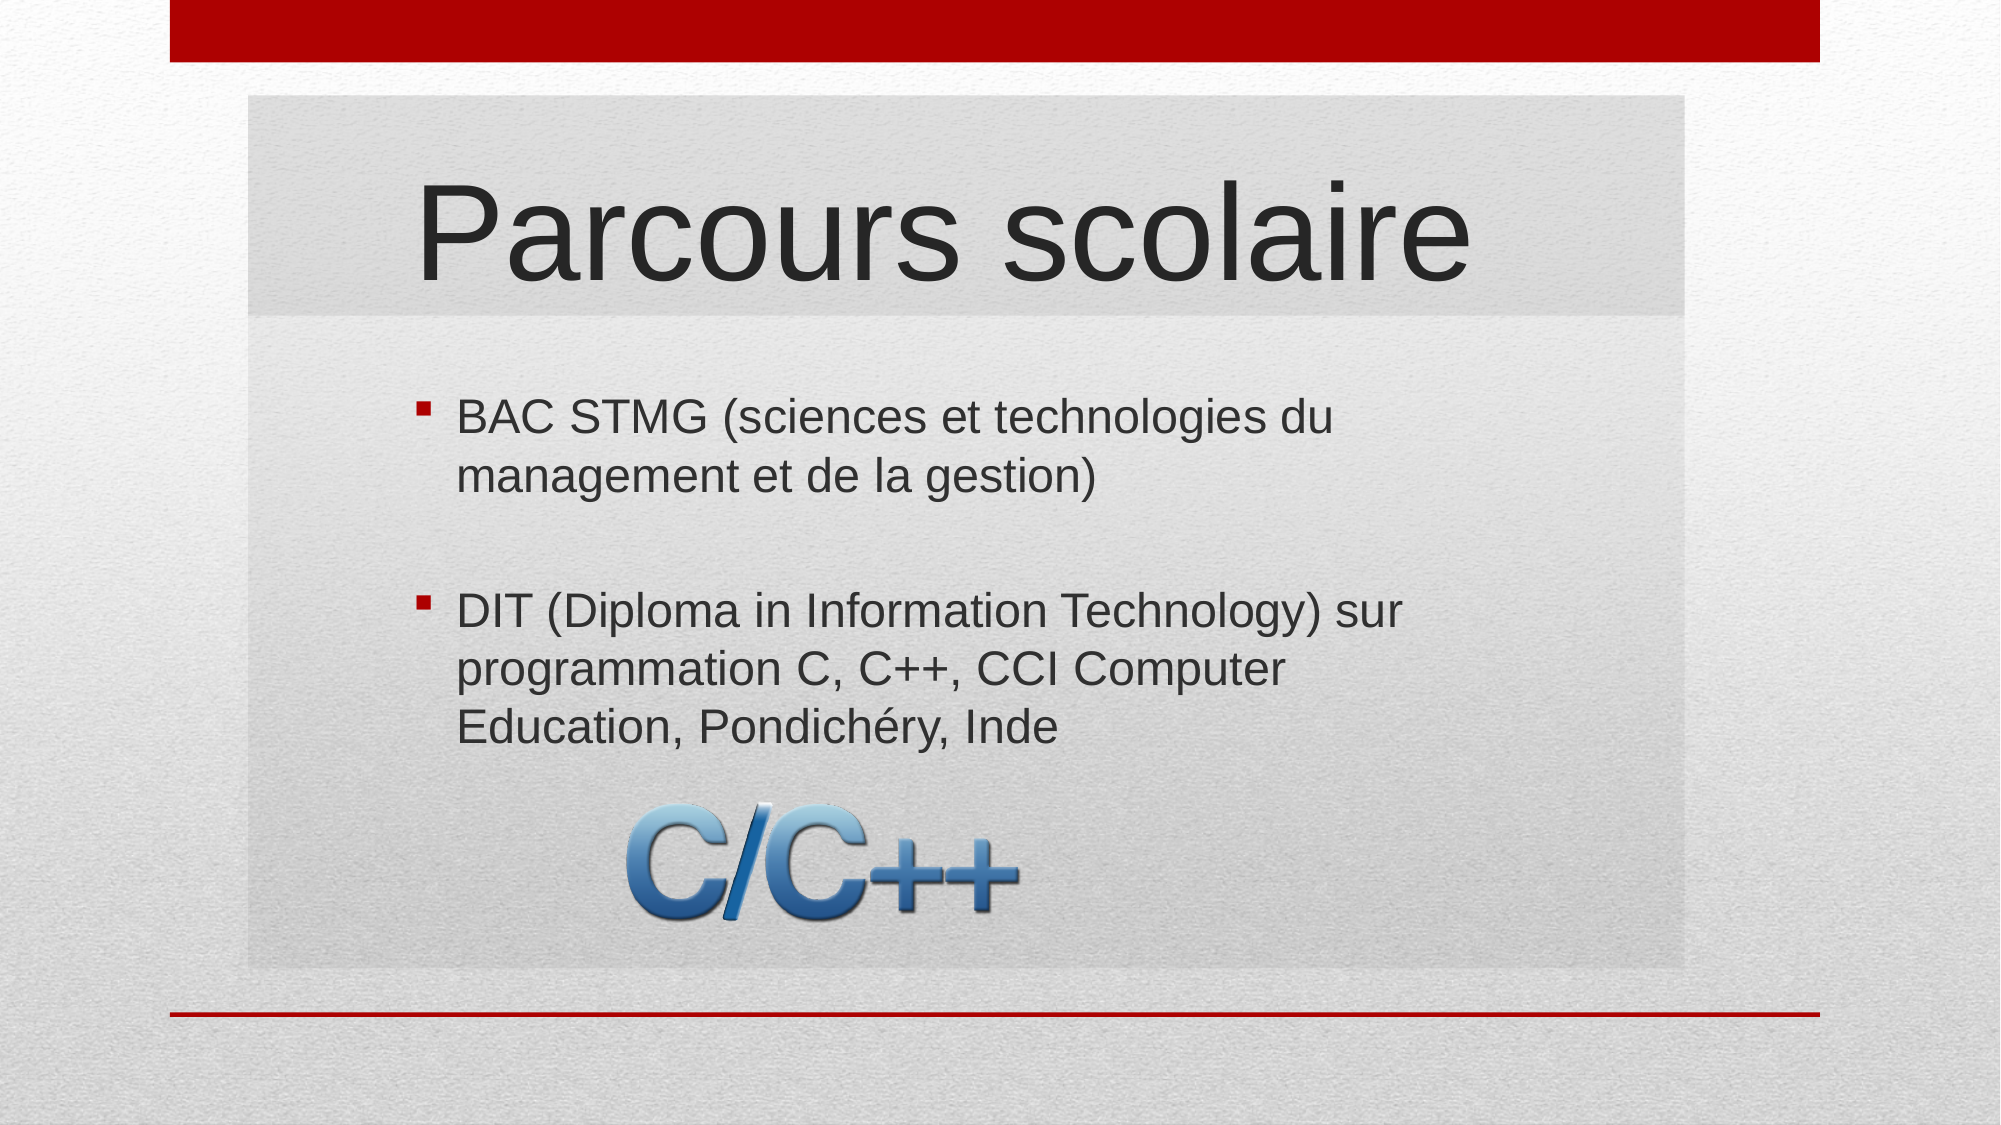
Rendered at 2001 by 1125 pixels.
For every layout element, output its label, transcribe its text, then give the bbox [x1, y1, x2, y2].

list BAC STMG (sciences et technologies du management et de la gestion) DIT (Diploma in Information Technology) sur programmation C, C++, CCI Computer Education, Pondichéry, Inde [397, 377, 1478, 763]
picture [619, 764, 1048, 972]
text_box [248, 316, 1685, 969]
title Parcours scolaire [248, 95, 1685, 316]
